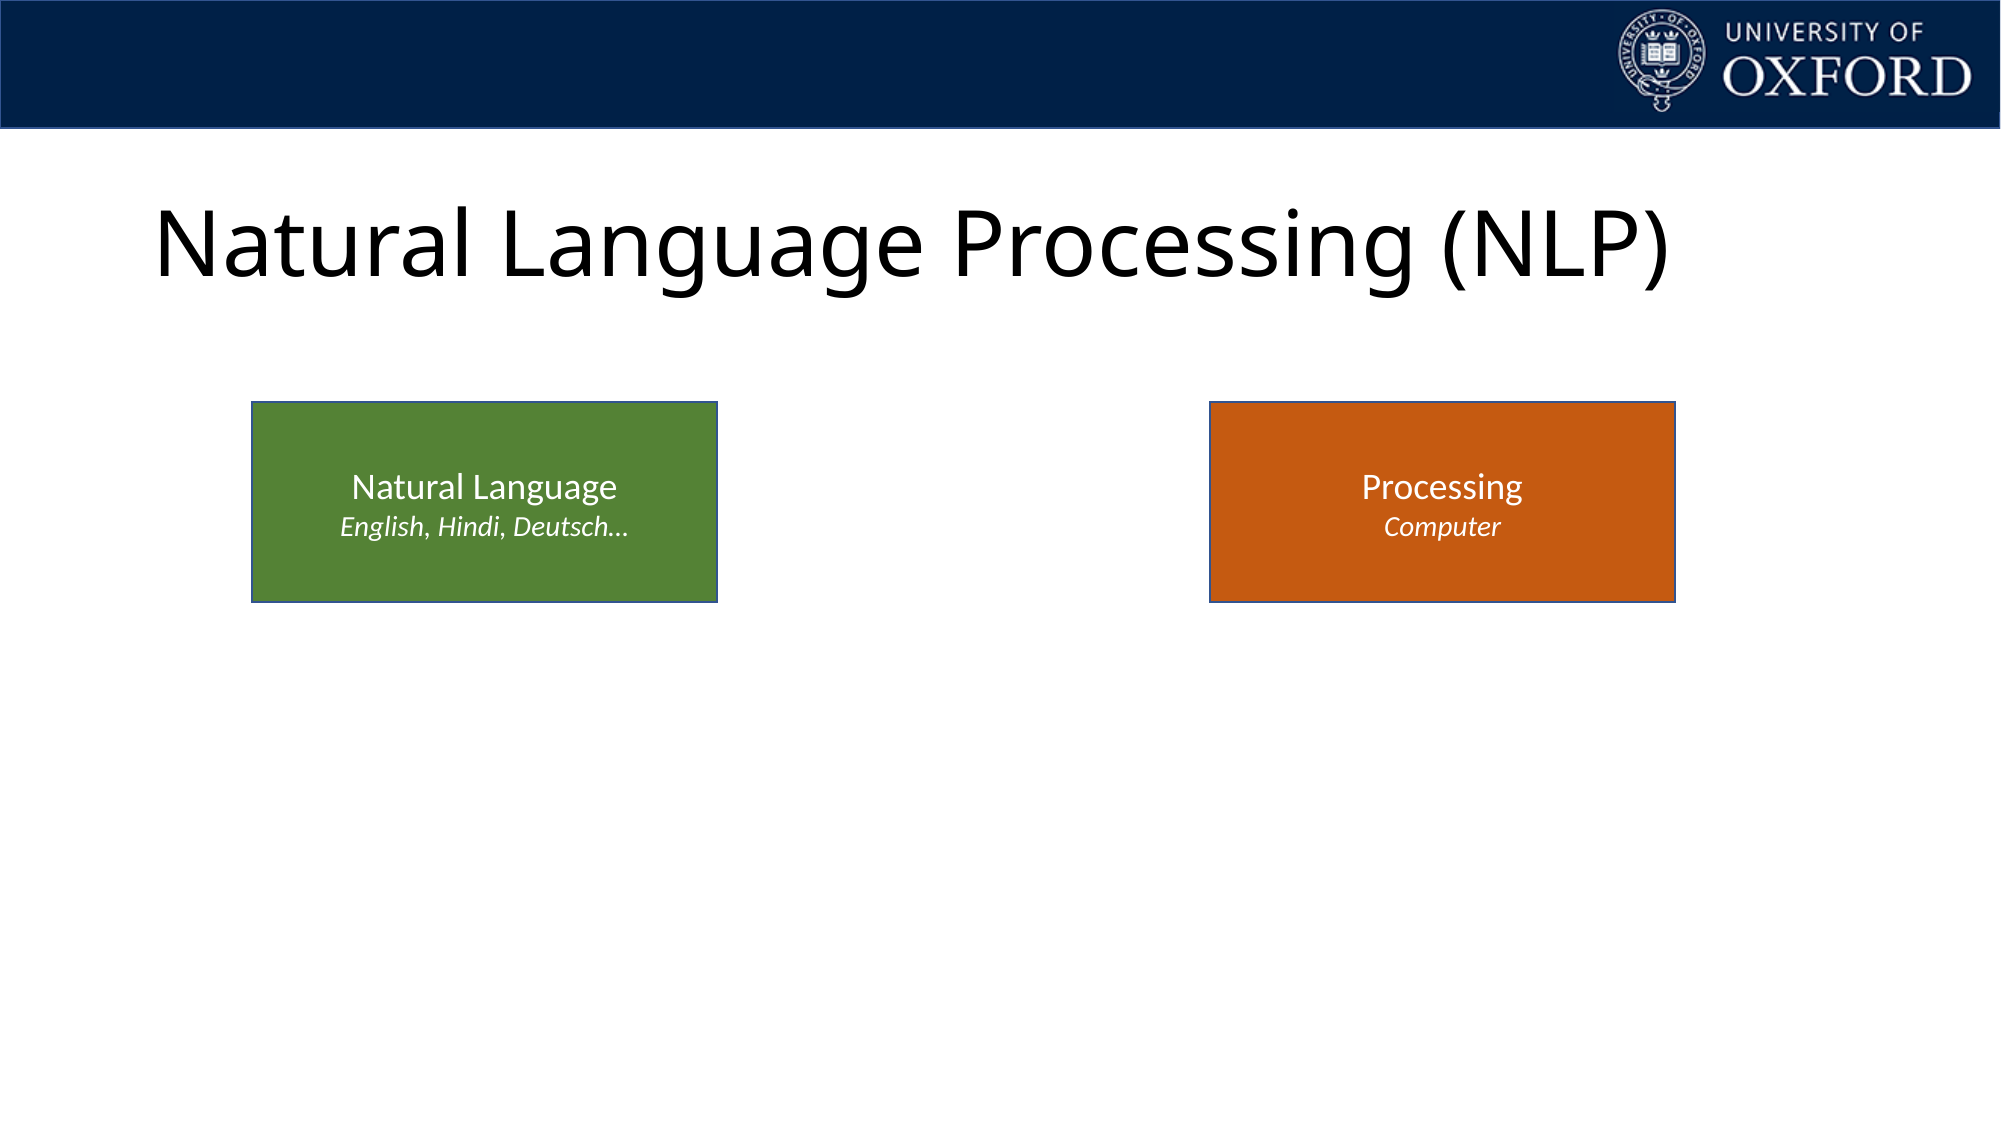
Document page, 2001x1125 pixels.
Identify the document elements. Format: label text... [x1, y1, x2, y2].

title Natural Language Processing (NLP) [137, 138, 1863, 356]
text_box Natural Language English, Hindi, Deutsch… [251, 401, 718, 603]
text_box Processing Computer [1209, 401, 1676, 603]
picture [1613, 1, 2000, 112]
